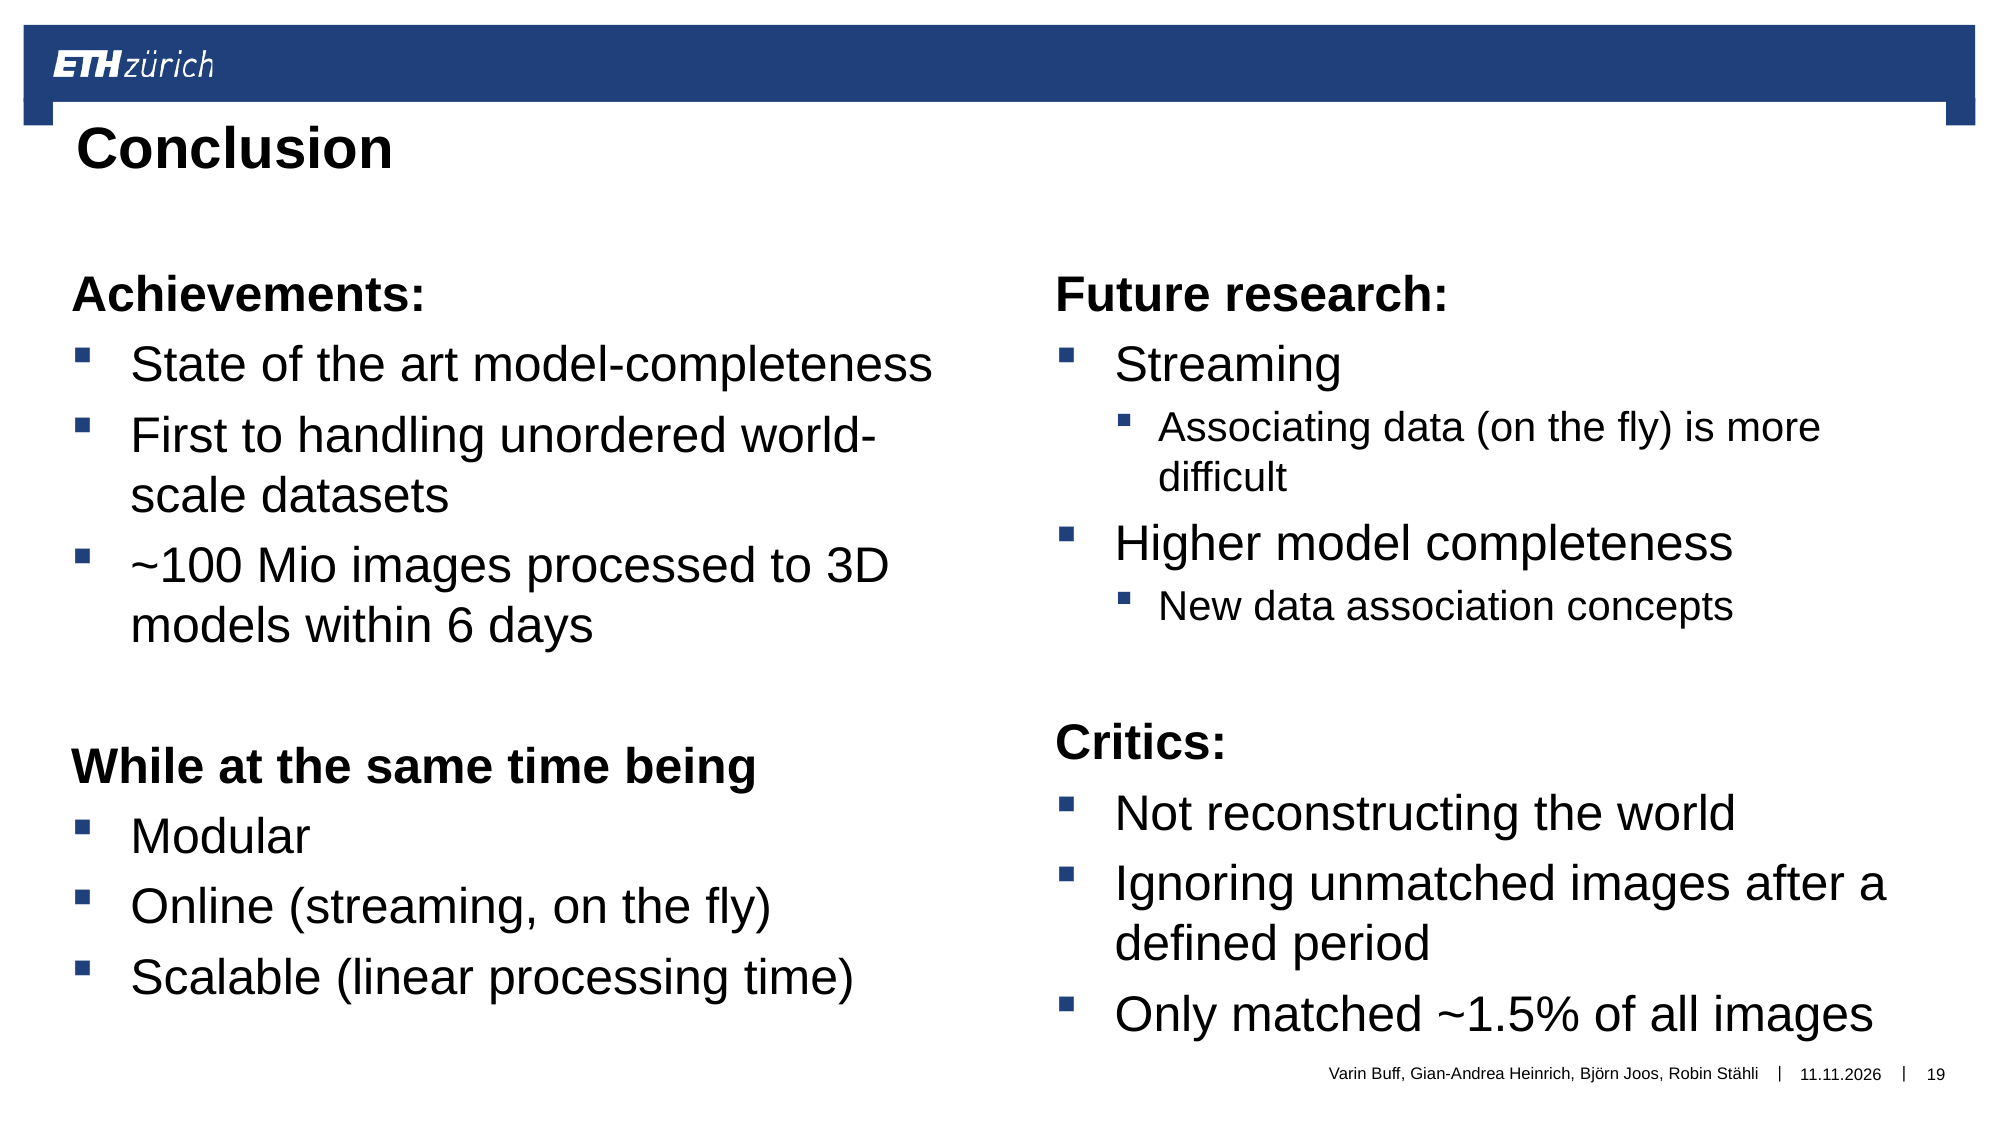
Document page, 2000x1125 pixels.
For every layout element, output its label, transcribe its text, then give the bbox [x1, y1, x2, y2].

text_box Future research: Streaming Associating data (on the fly) is more difficult Higher model completeness New data association concepts Critics: Not reconstructing the world Ignoring unmatched images after a defined period Only matched ~1.5% of all images [1032, 261, 1979, 953]
list Achievements: State of the art model-completeness First to handling unordered world-scale datasets ~100 Mio images processed to 3D models within 6 days While at the same time being Modular Online (streaming, on the fly) Scalable (linear processing time) [48, 261, 995, 952]
footer Varin Buff, Gian-Andrea Heinrich, Björn Joos, Robin Stähli [999, 1034, 1760, 1111]
slide_number 19 [1906, 1034, 1966, 1112]
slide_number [1790, 1034, 1892, 1112]
title Conclusion [53, 101, 1946, 262]
